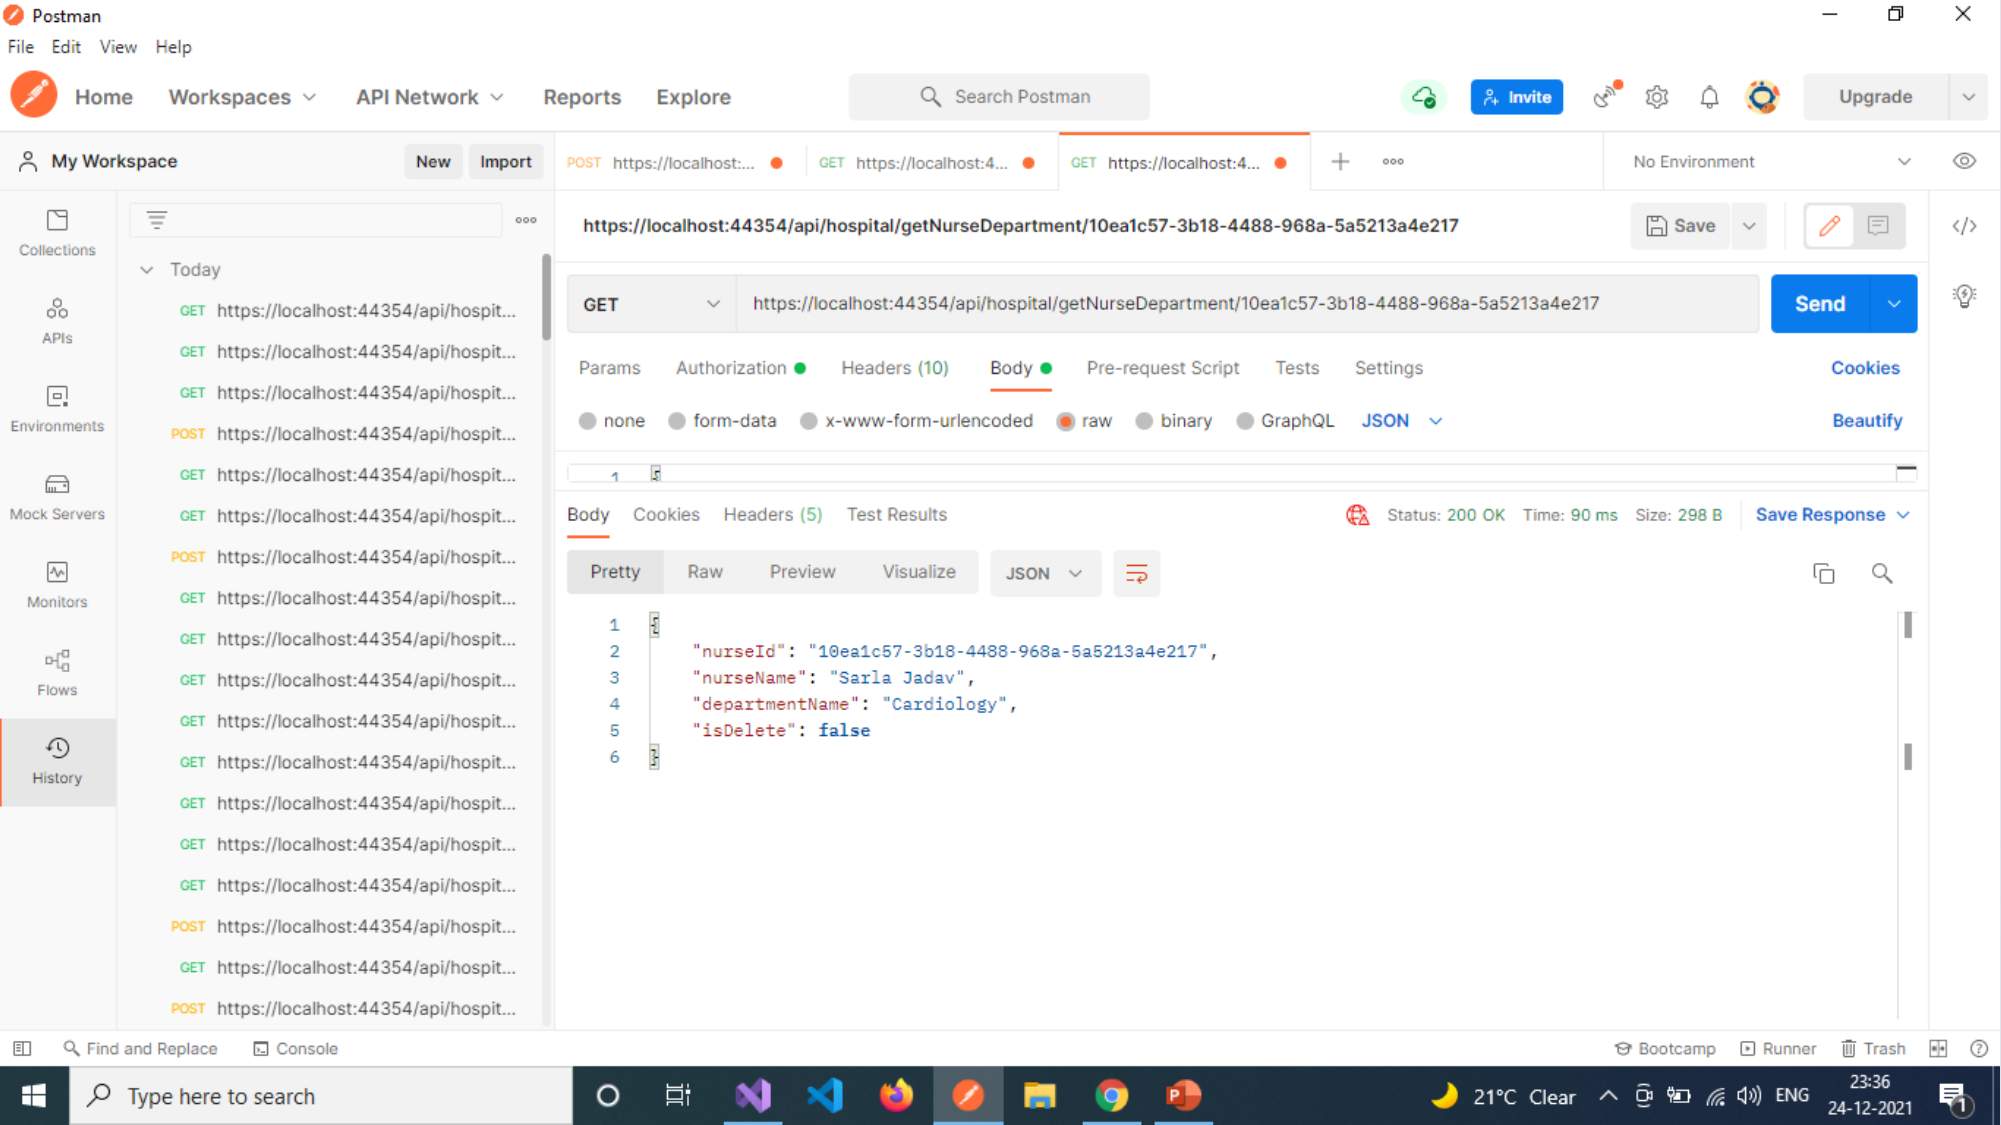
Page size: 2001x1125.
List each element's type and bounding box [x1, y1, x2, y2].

list [0, 0, 2000, 1125]
